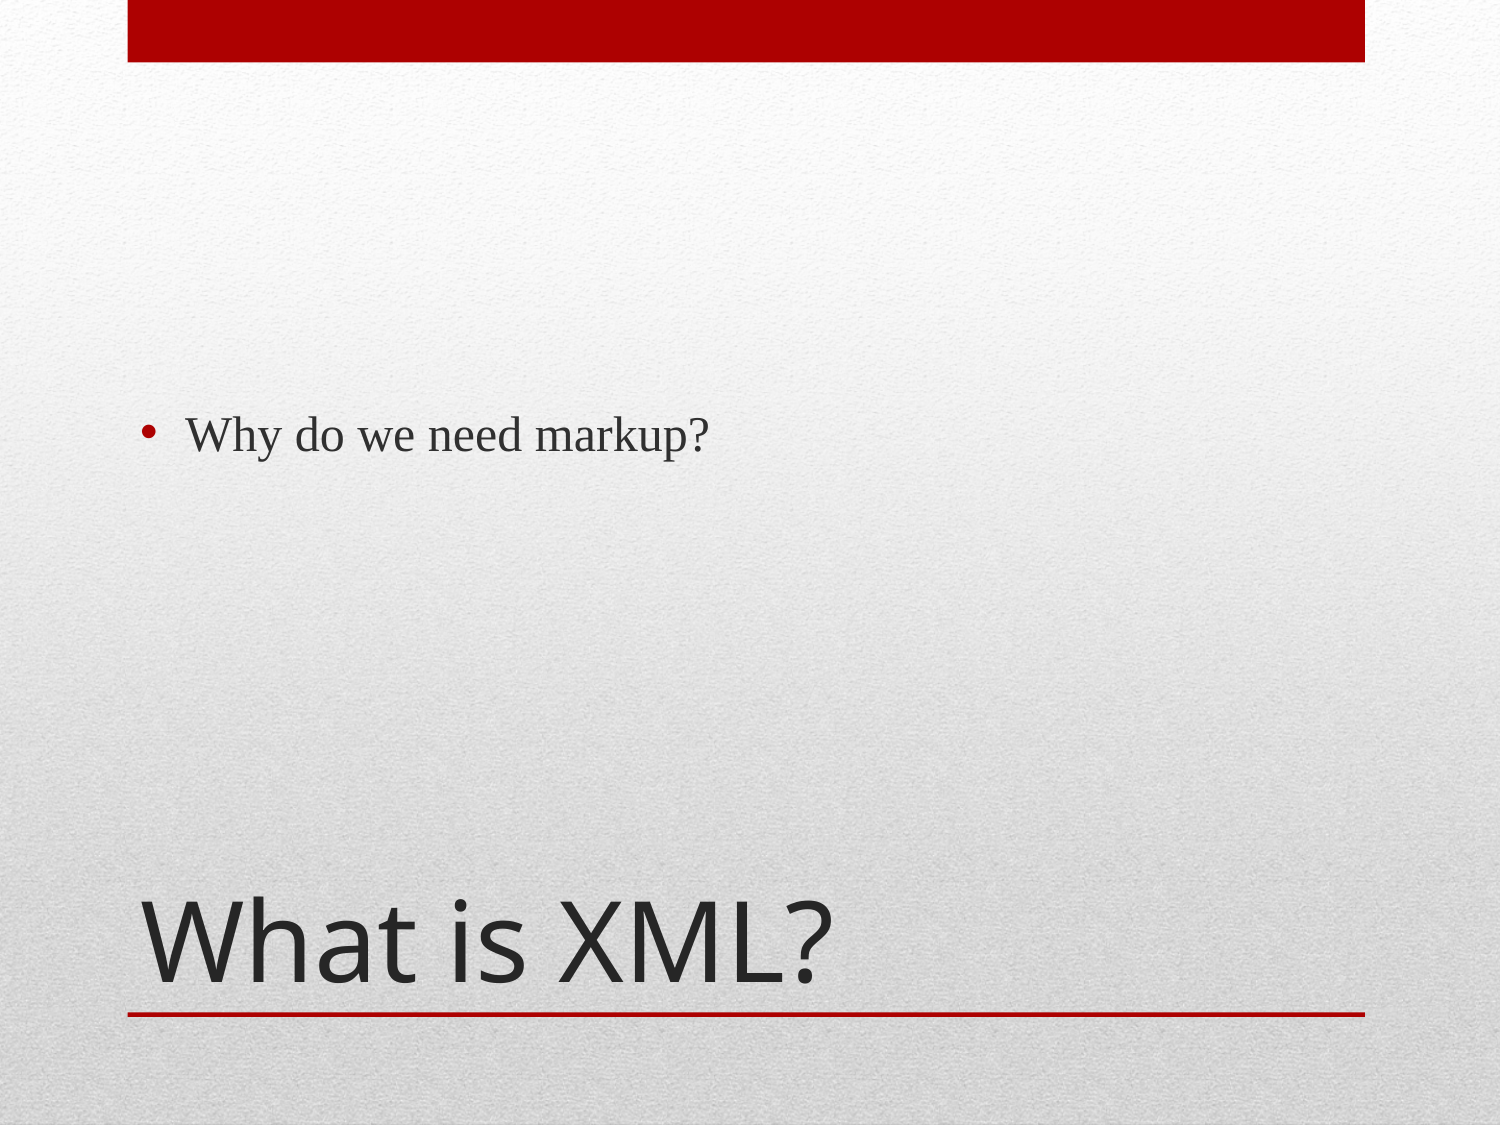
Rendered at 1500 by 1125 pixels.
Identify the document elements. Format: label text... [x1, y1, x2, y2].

list Why do we need markup? [125, 112, 1363, 750]
title What is XML? [125, 750, 1238, 1013]
